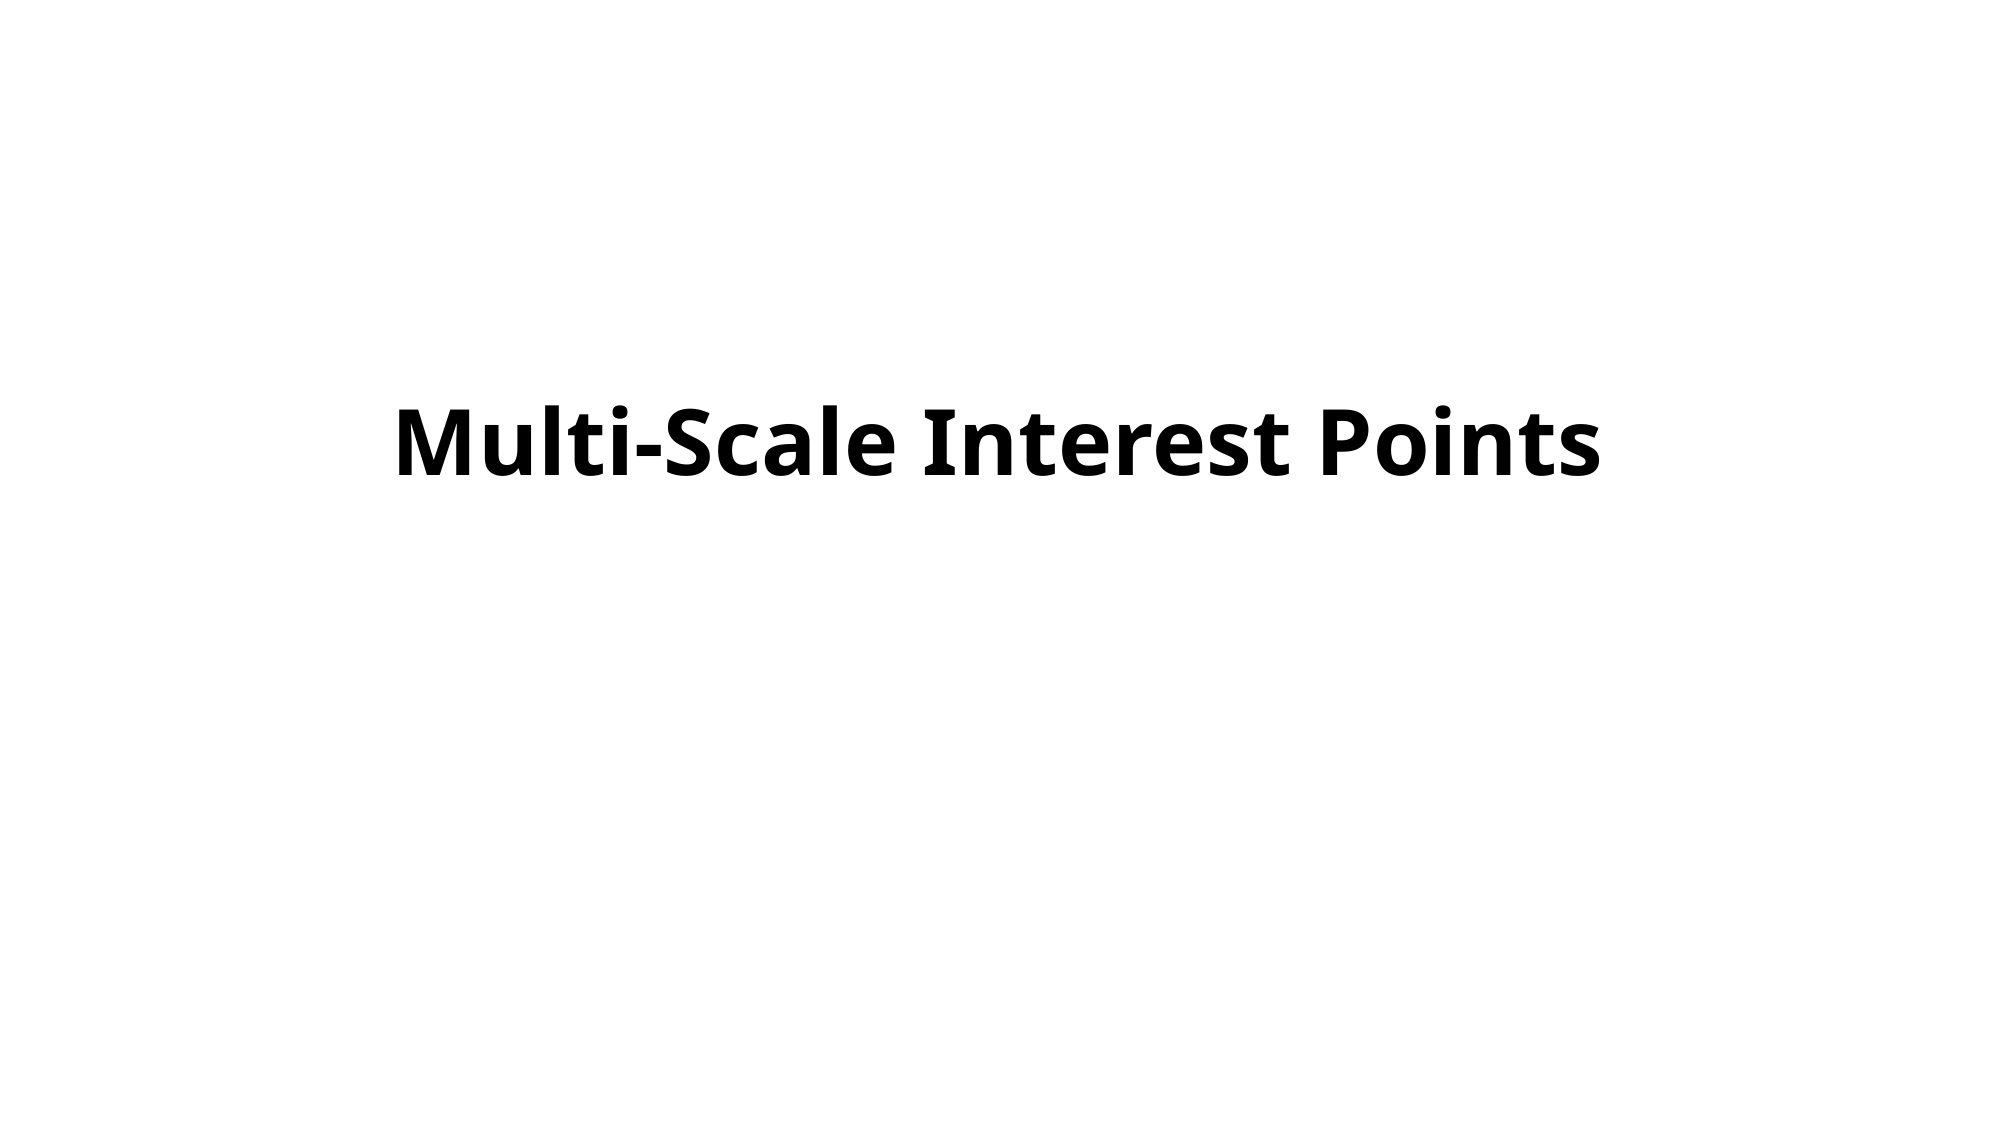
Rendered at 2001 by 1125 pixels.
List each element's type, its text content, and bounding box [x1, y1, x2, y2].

subtitle Multi-Scale Interest Points [369, 276, 1749, 517]
